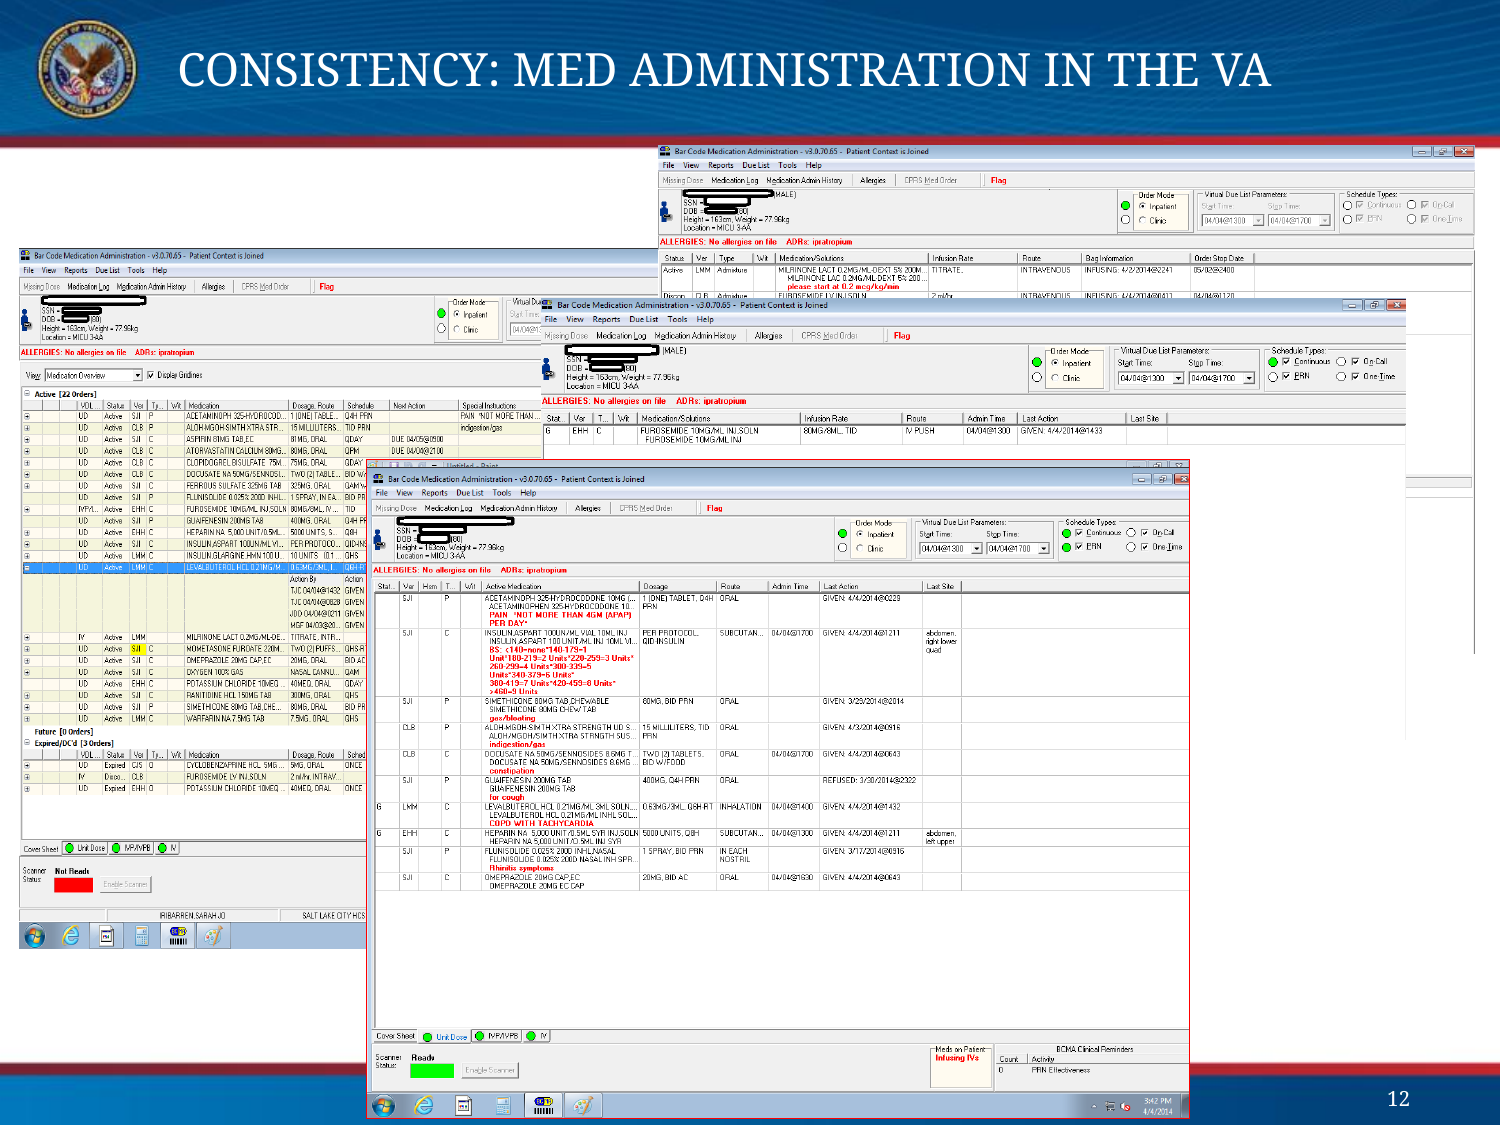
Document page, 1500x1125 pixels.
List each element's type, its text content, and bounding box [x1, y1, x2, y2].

slide_number 12 [1191, 1074, 1425, 1125]
title Consistency: Med Administration in the VA [162, 12, 1425, 124]
picture [0, 0, 1500, 1125]
